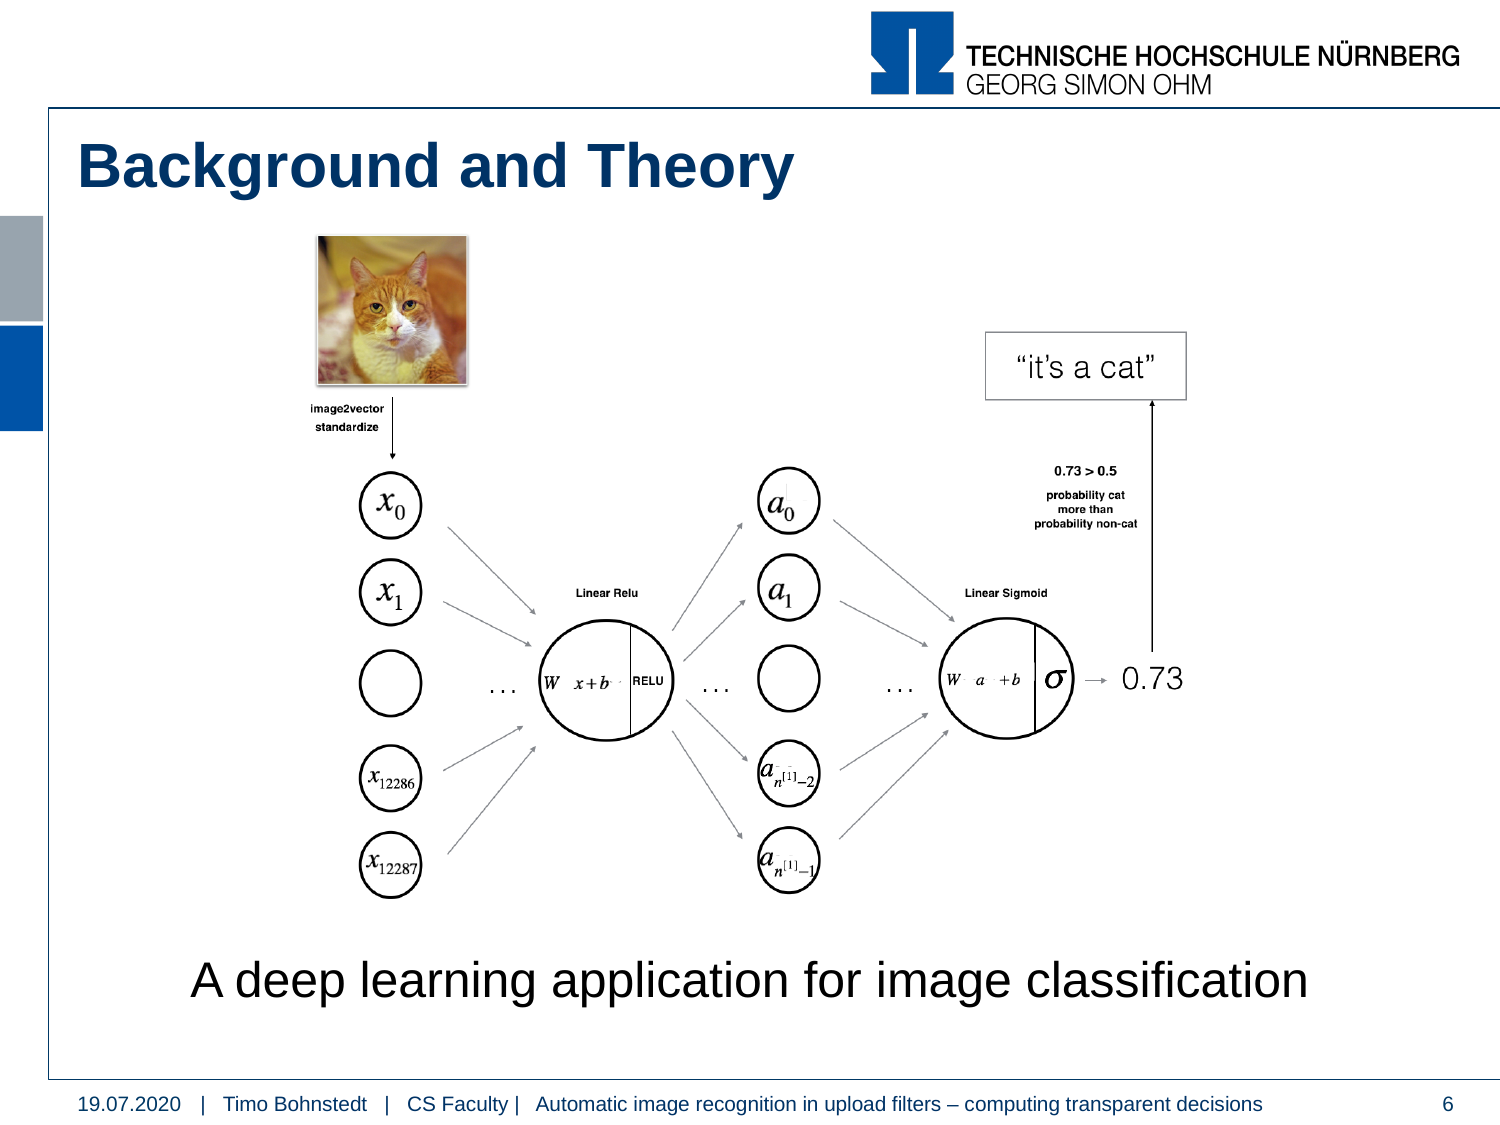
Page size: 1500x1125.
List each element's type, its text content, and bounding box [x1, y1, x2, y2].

title Background and Theory [77, 125, 1413, 185]
text_box A deep learning application for image classification [153, 940, 1347, 1016]
picture [868, 9, 1462, 97]
picture [302, 221, 1198, 904]
